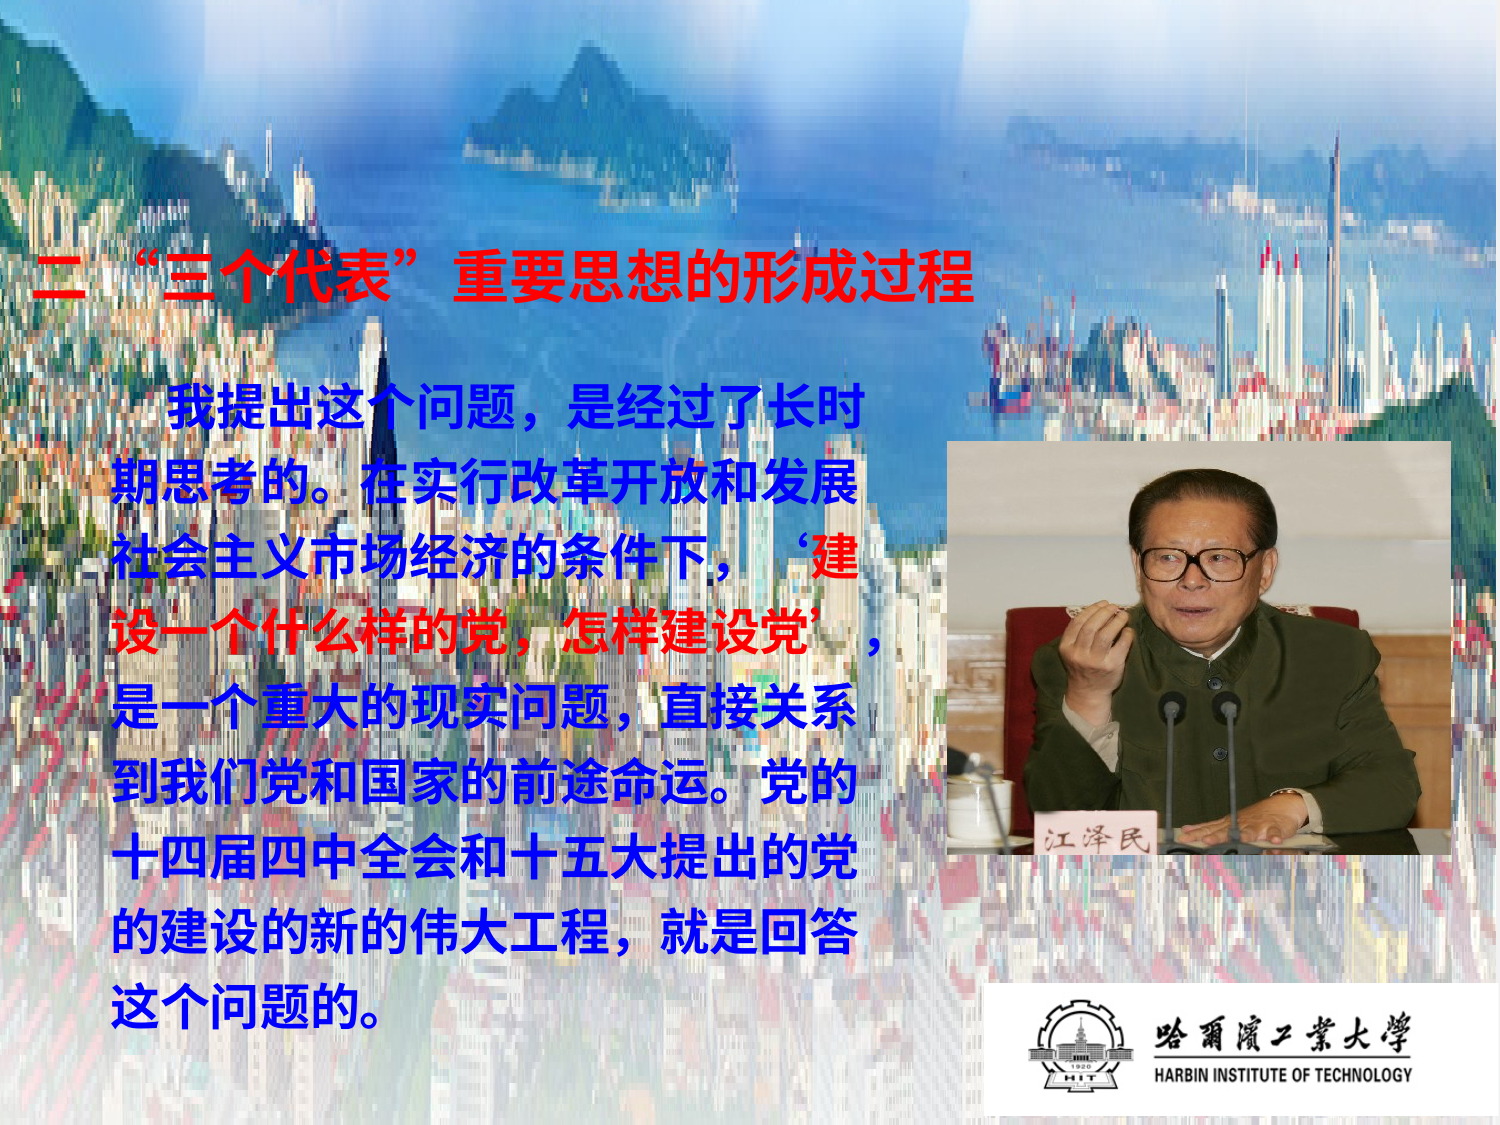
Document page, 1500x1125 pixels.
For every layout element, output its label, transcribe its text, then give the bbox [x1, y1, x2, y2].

picture [0, 0, 1500, 1125]
title 二 “三个代表”重要思想的形成过程 [15, 218, 1366, 318]
text_box 我提出这个问题，是经过了长时期思考的。在实行改革开放和发展社会主义市场经济的条件下，‘建设一个什么样的党，怎样建设党’，是一个重大的现实问题，直接关系到我们党和国家的前途命运。党的十四届四中全会和十五大提出的党的建设的新的伟大工程，就是回答这个问题的。 [59, 317, 947, 1057]
